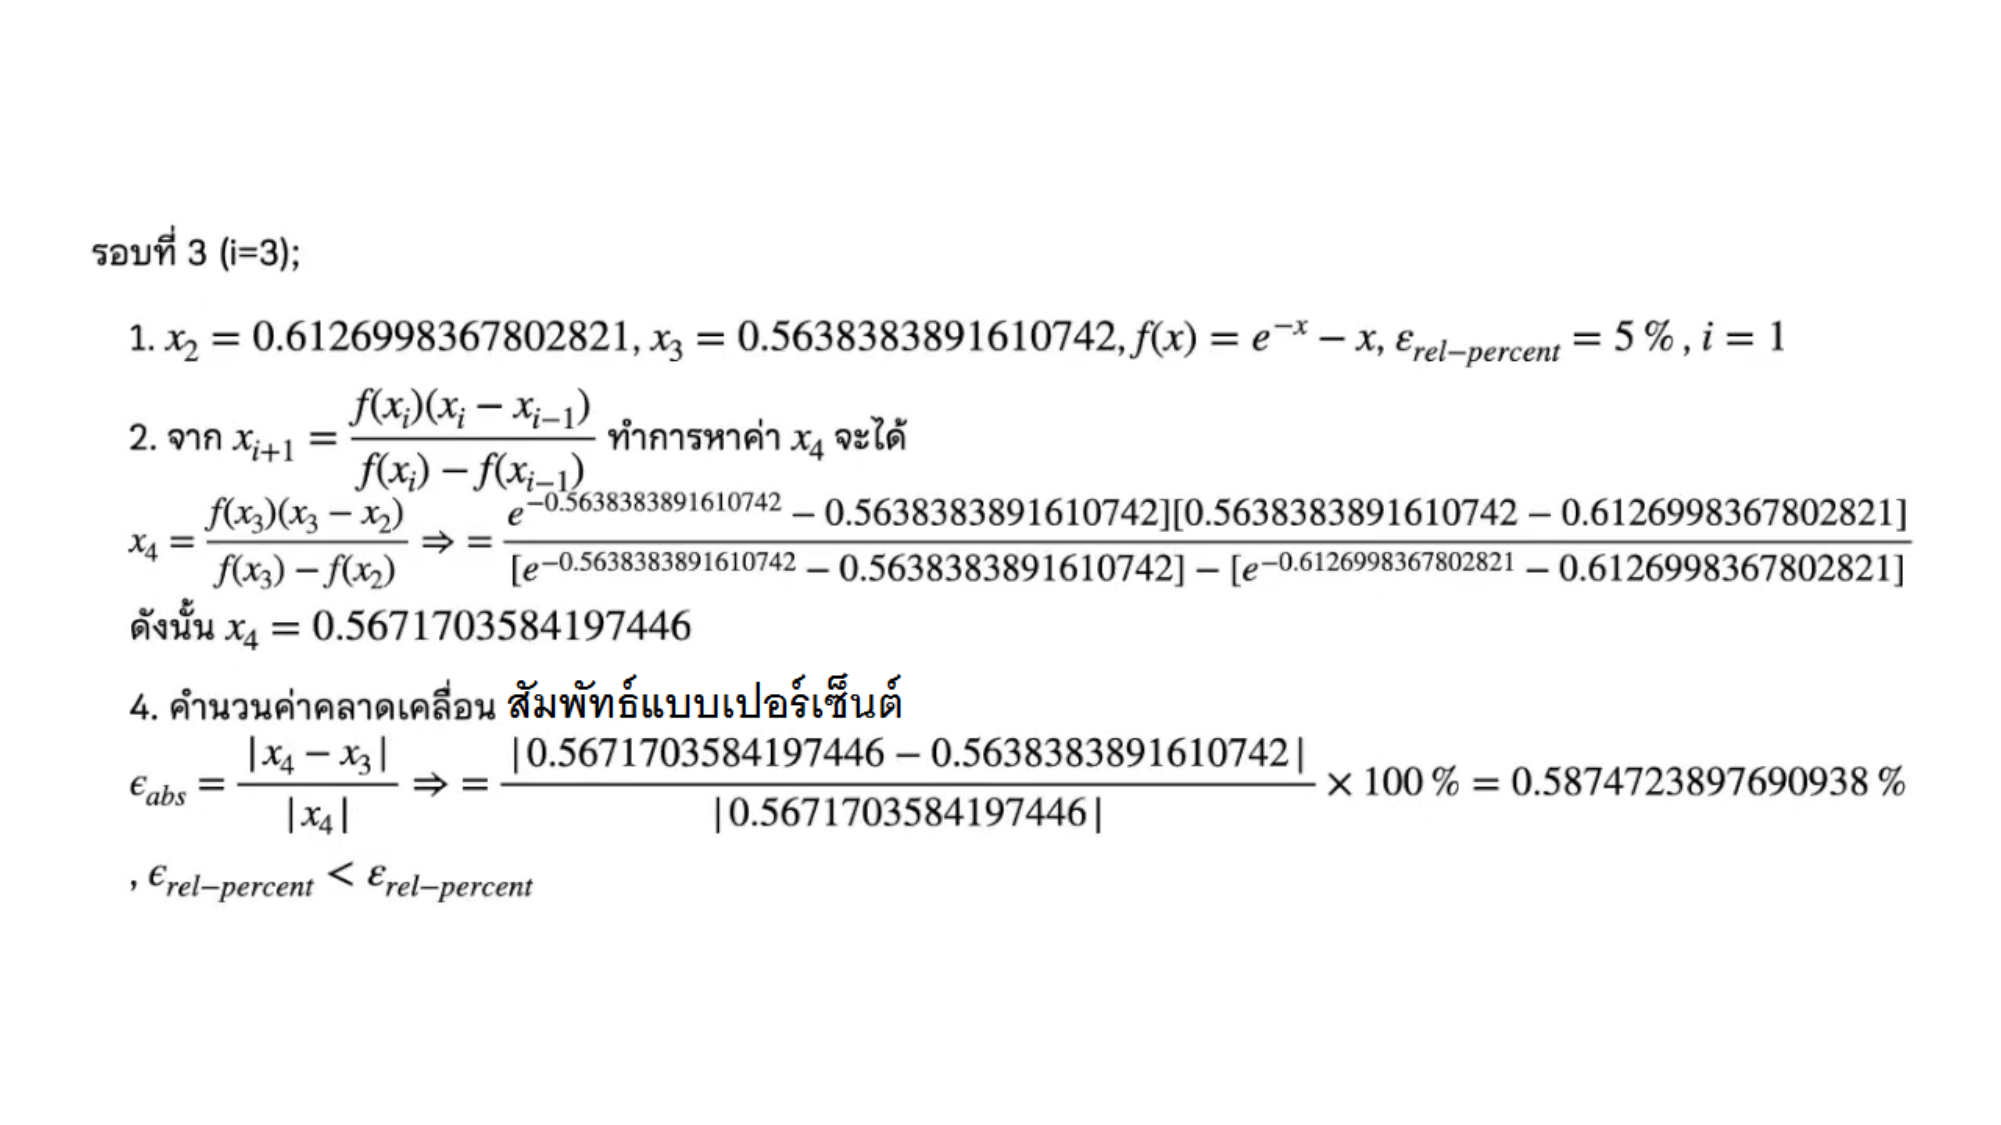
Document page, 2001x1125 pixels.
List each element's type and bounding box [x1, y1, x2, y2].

picture [80, 213, 1920, 912]
